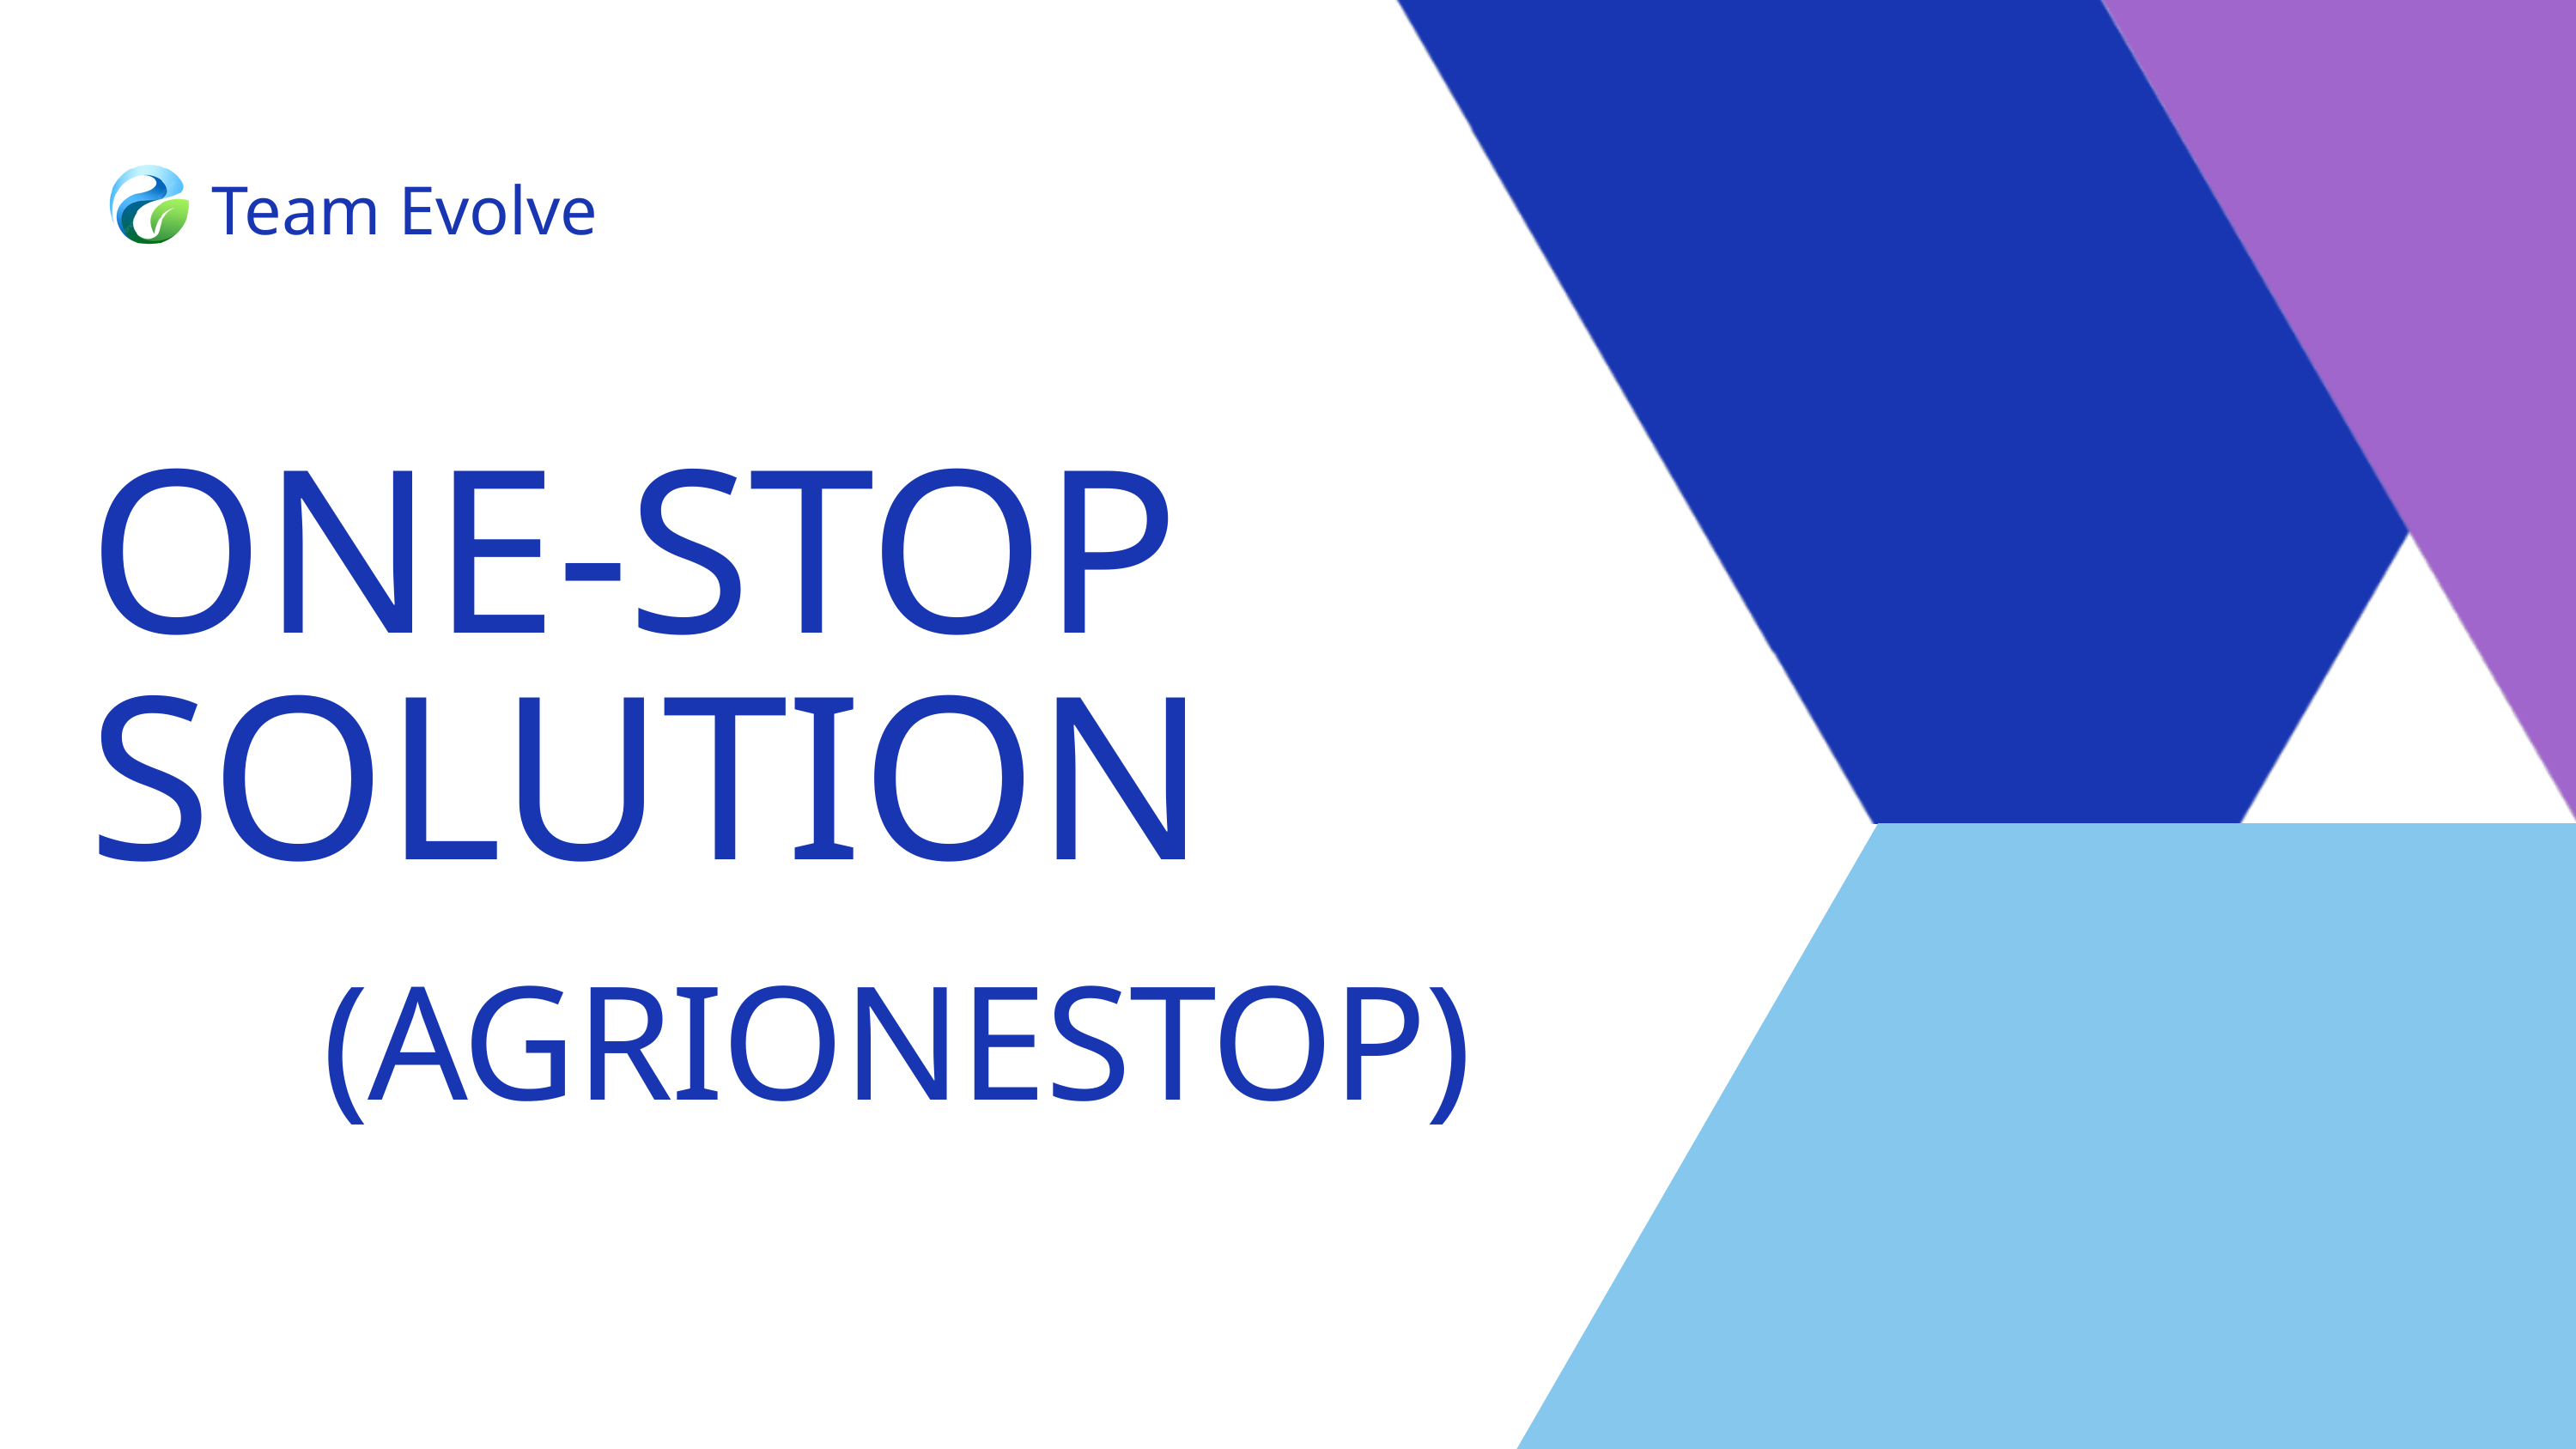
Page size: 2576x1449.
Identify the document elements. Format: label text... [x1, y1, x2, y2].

text_box Team Evolve [216, 155, 607, 249]
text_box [1400, 822, 2576, 1449]
picture [1351, 0, 2576, 824]
picture [88, 144, 213, 270]
text_box ONE-STOP SOLUTION (AGRIONESTOP) [88, 452, 1394, 1131]
